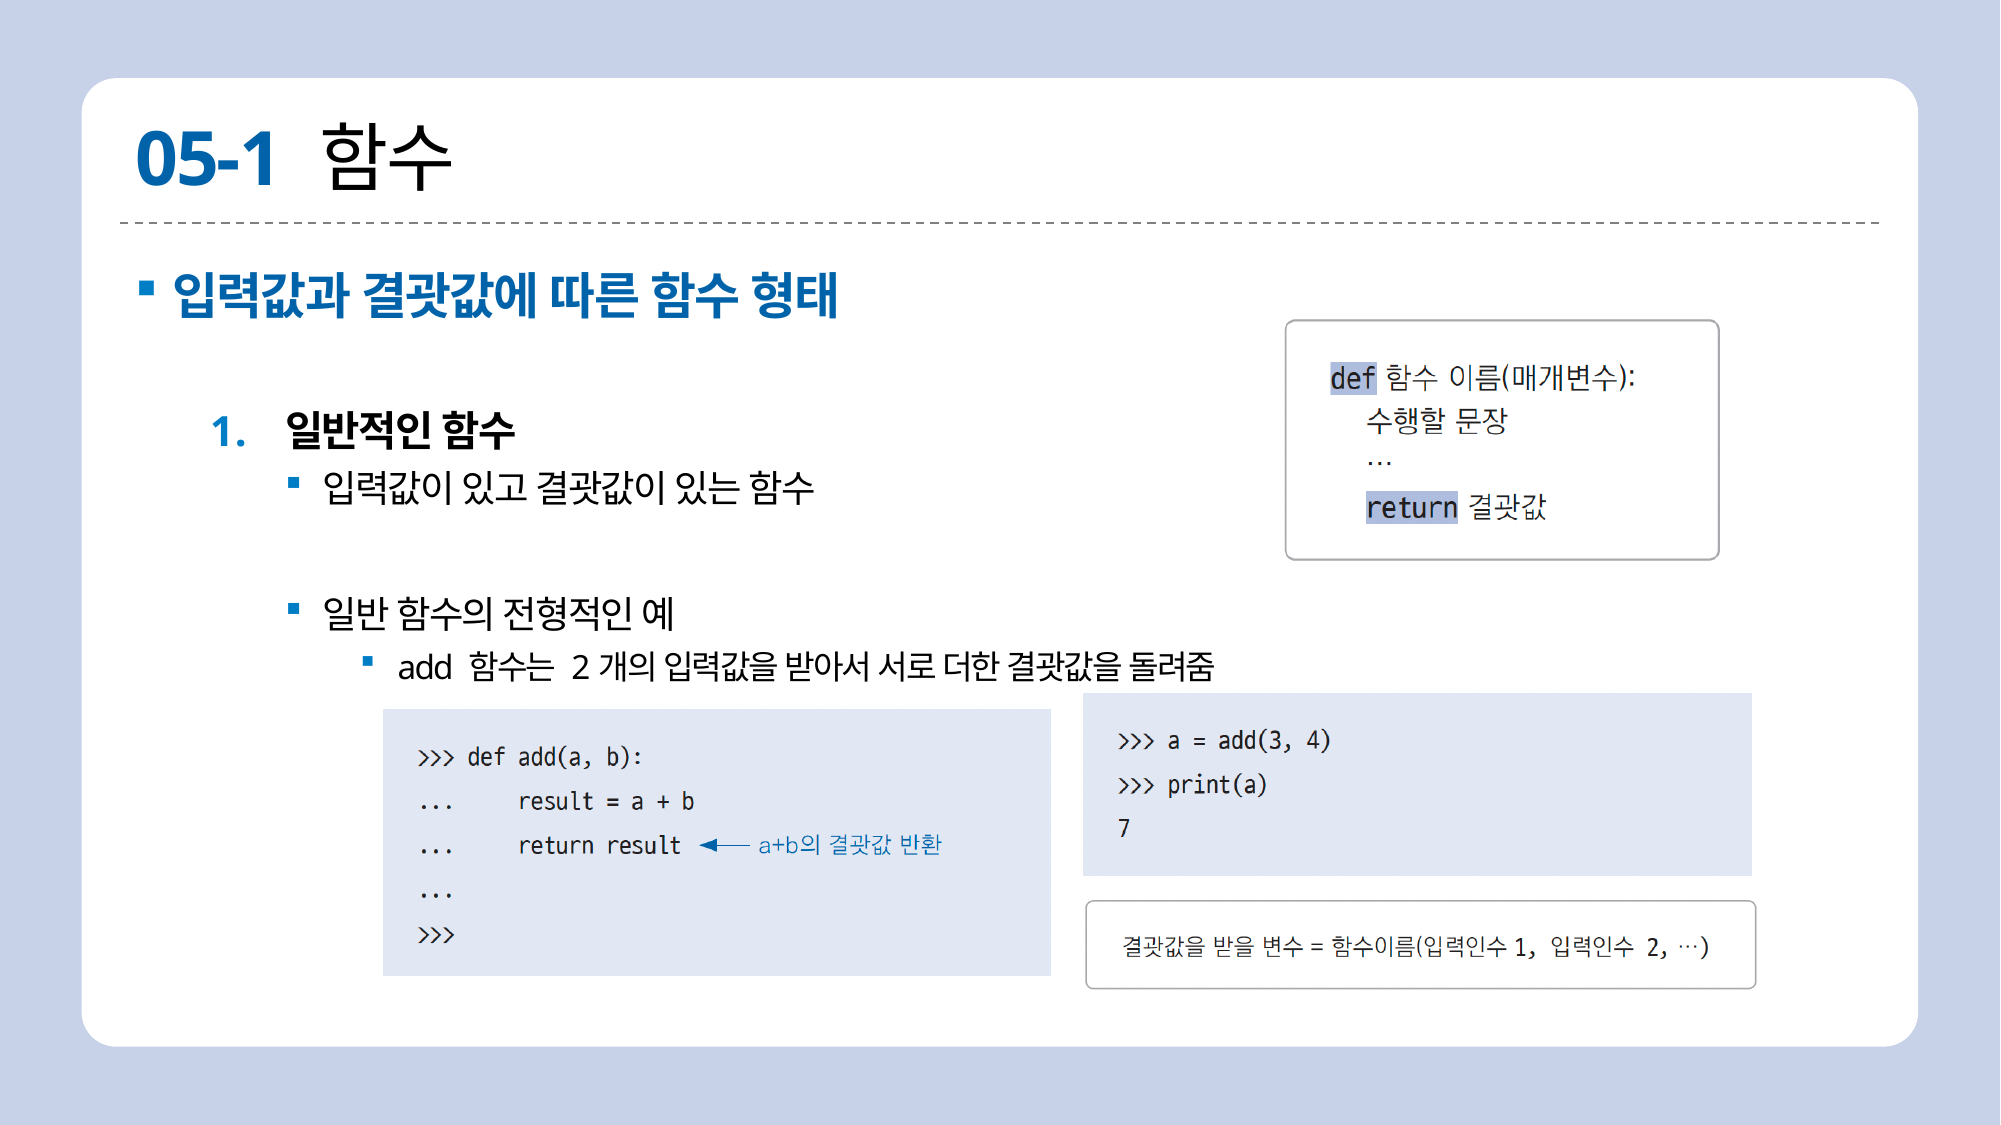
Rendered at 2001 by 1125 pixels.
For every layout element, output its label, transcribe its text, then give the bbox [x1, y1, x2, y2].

list 입력값과 결괏값에 따른 함수 형태 일반적인 함수 입력값이 있고 결괏값이 있는 함수 일반 함수의 전형적인 예 add 함수는 2개의 입력값을 받아서 서로 더한 결괏값을 돌려줌 [120, 257, 1880, 1009]
picture [1083, 693, 1752, 876]
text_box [1083, 899, 1757, 990]
picture [1280, 317, 1722, 563]
picture [383, 709, 1051, 976]
title 05-1 함수 [120, 109, 1880, 209]
